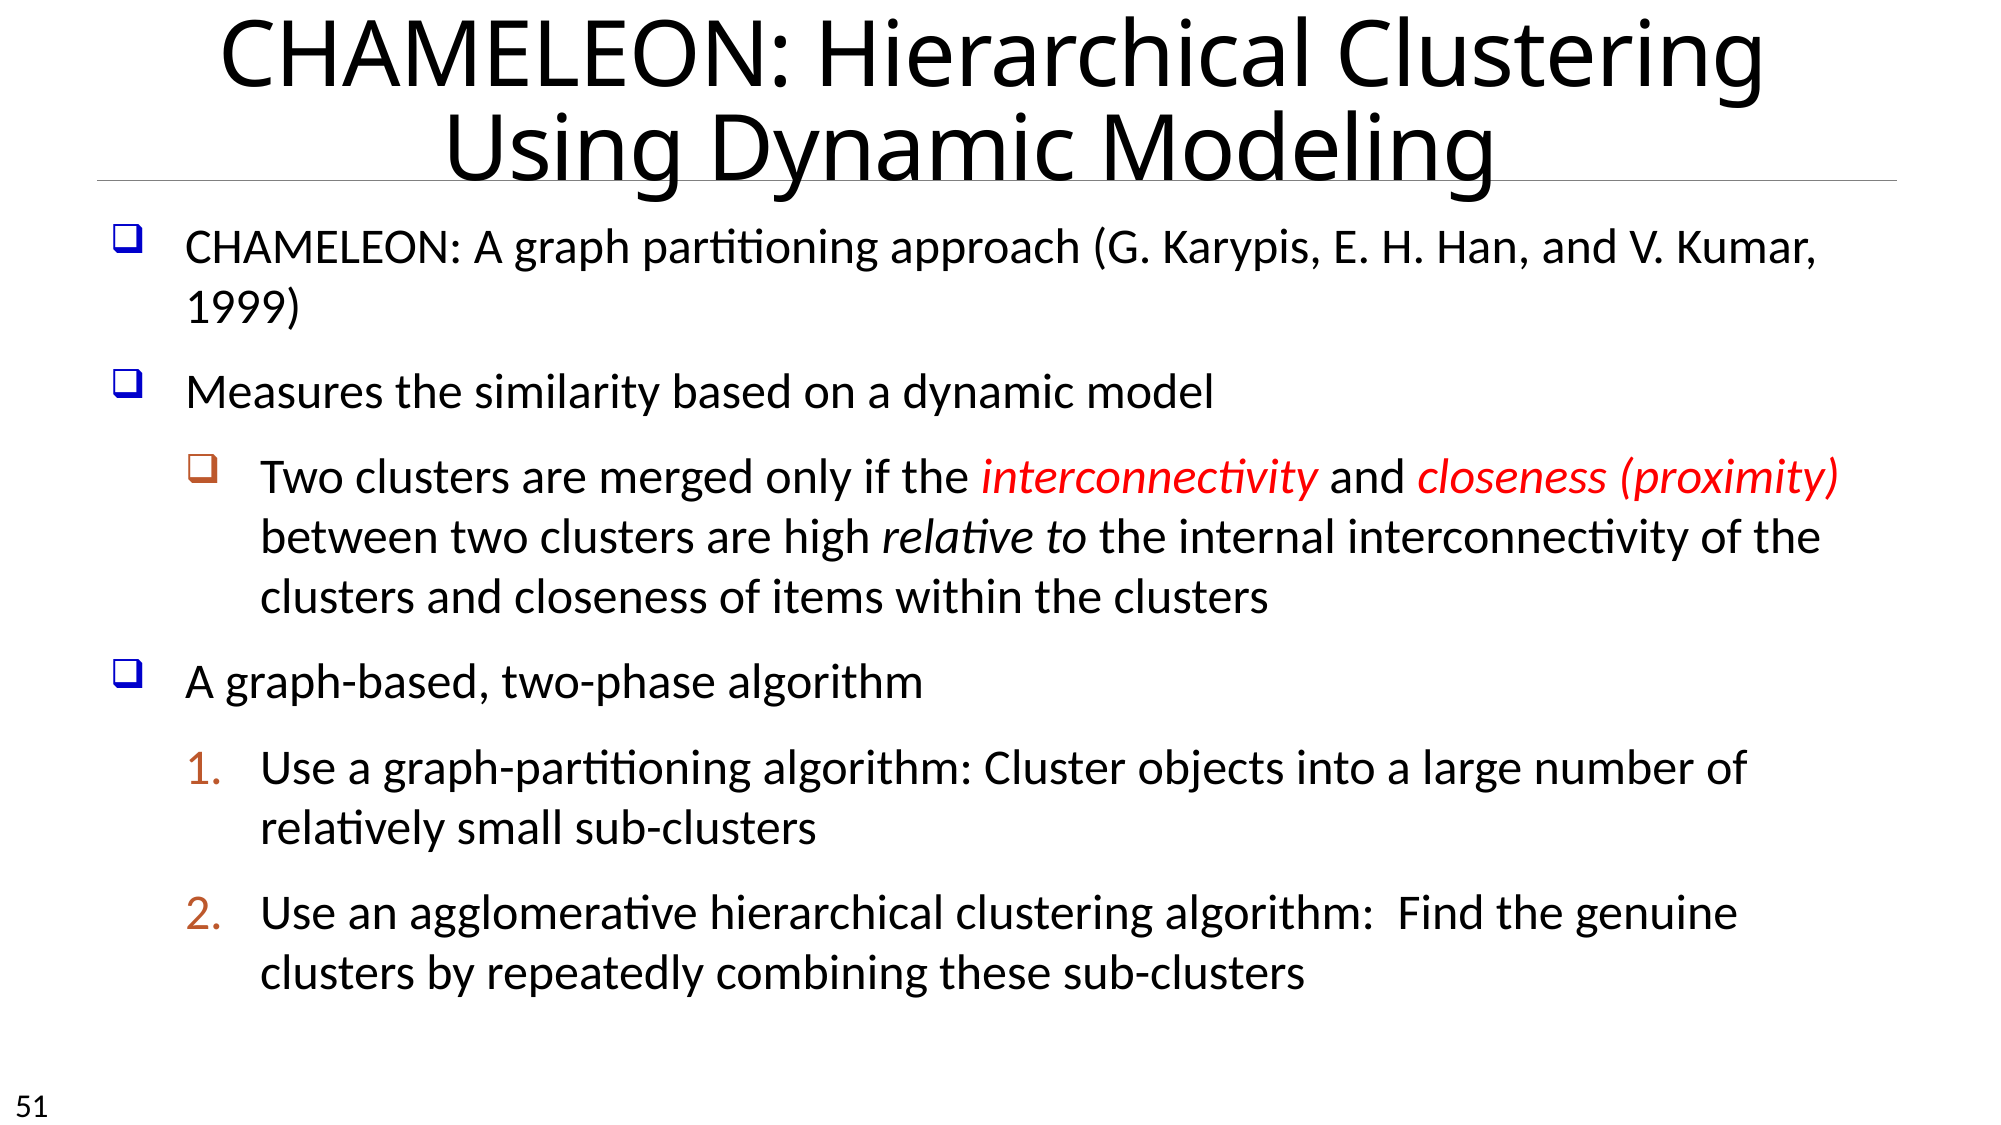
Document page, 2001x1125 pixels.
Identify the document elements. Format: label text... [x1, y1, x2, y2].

list CHAMELEON: A graph partitioning approach (G. Karypis, E. H. Han, and V. Kumar, 1999) Measures the similarity based on a dynamic model Two clusters are merged only if the interconnectivity and closeness (proximity) between two clusters are high relative to the internal interconnectivity of the clusters and closeness of items within the clusters A graph-based, two-phase algorithm Use a graph-partitioning algorithm: Cluster objects into a large number of relatively small sub-clusters Use an agglomerative hierarchical clustering algorithm: Find the genuine clusters by repeatedly combining these sub-clusters [94, 206, 1861, 1049]
title CHAMELEON: Hierarchical Clustering Using Dynamic Modeling [83, 0, 1903, 207]
